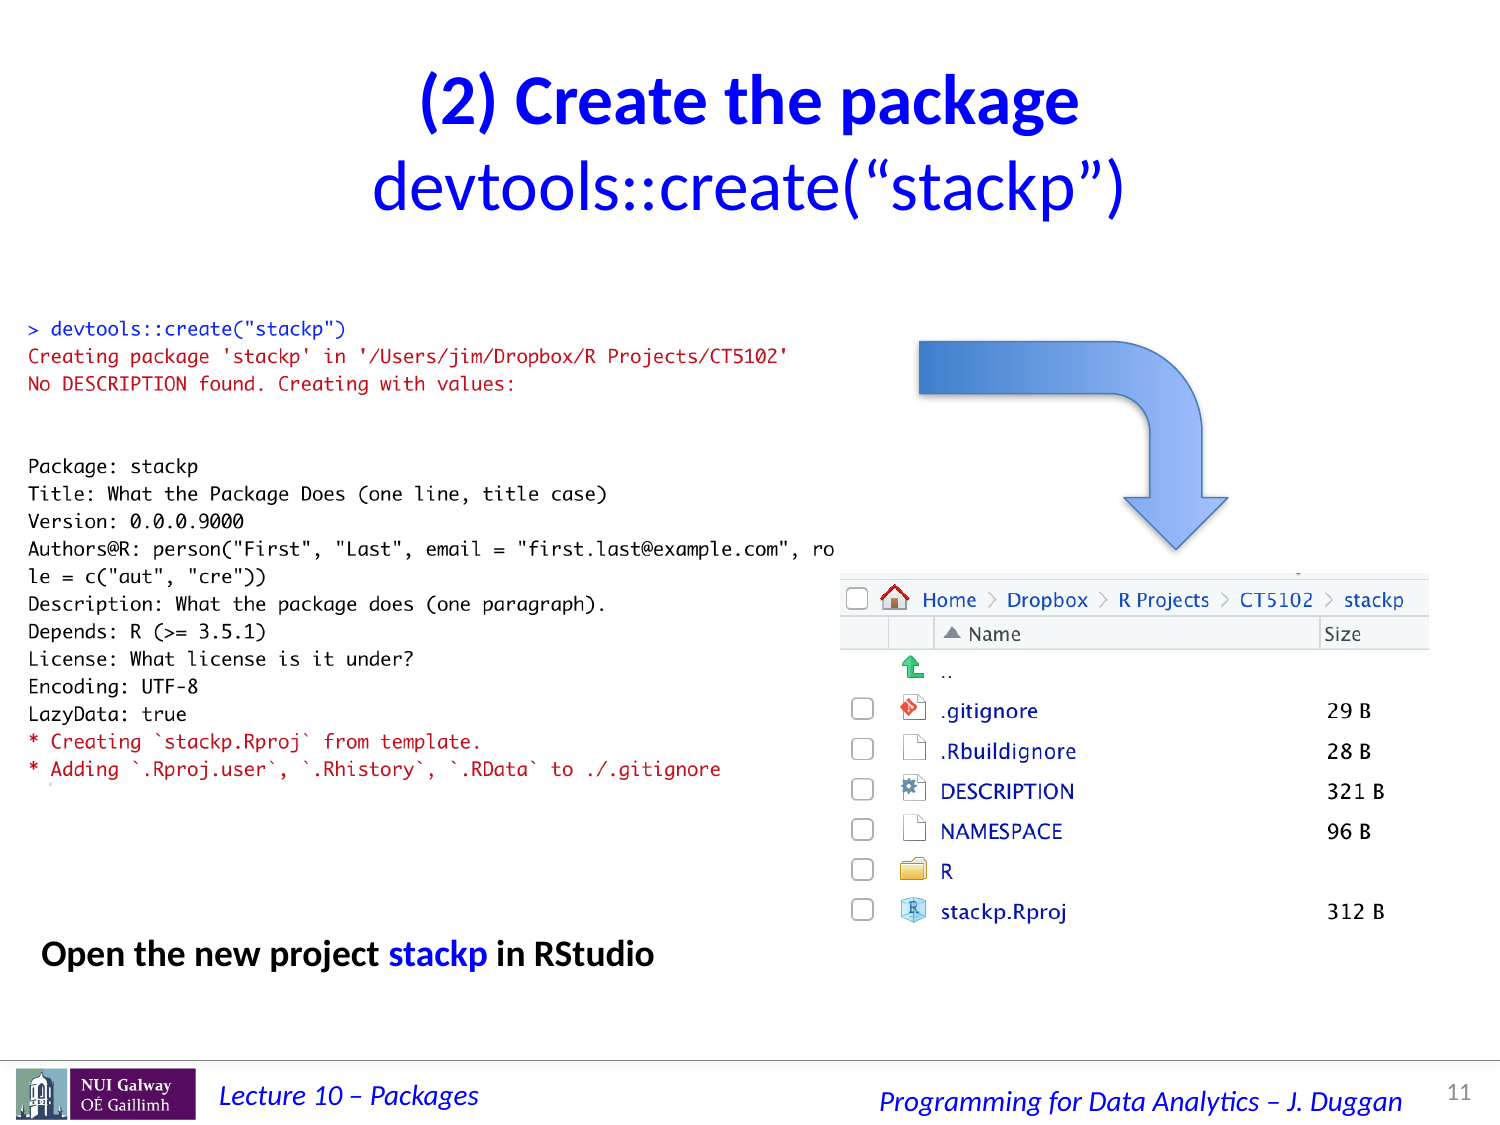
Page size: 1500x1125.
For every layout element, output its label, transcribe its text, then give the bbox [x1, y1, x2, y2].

title (2) Create the package devtools::create(“stackp”) [75, 45, 1425, 233]
picture [21, 306, 1429, 967]
text_box Open the new project stackp in RStudio [26, 921, 671, 982]
slide_number 11 [1425, 1060, 1487, 1120]
text_box [919, 340, 1229, 551]
picture [15, 1066, 197, 1120]
